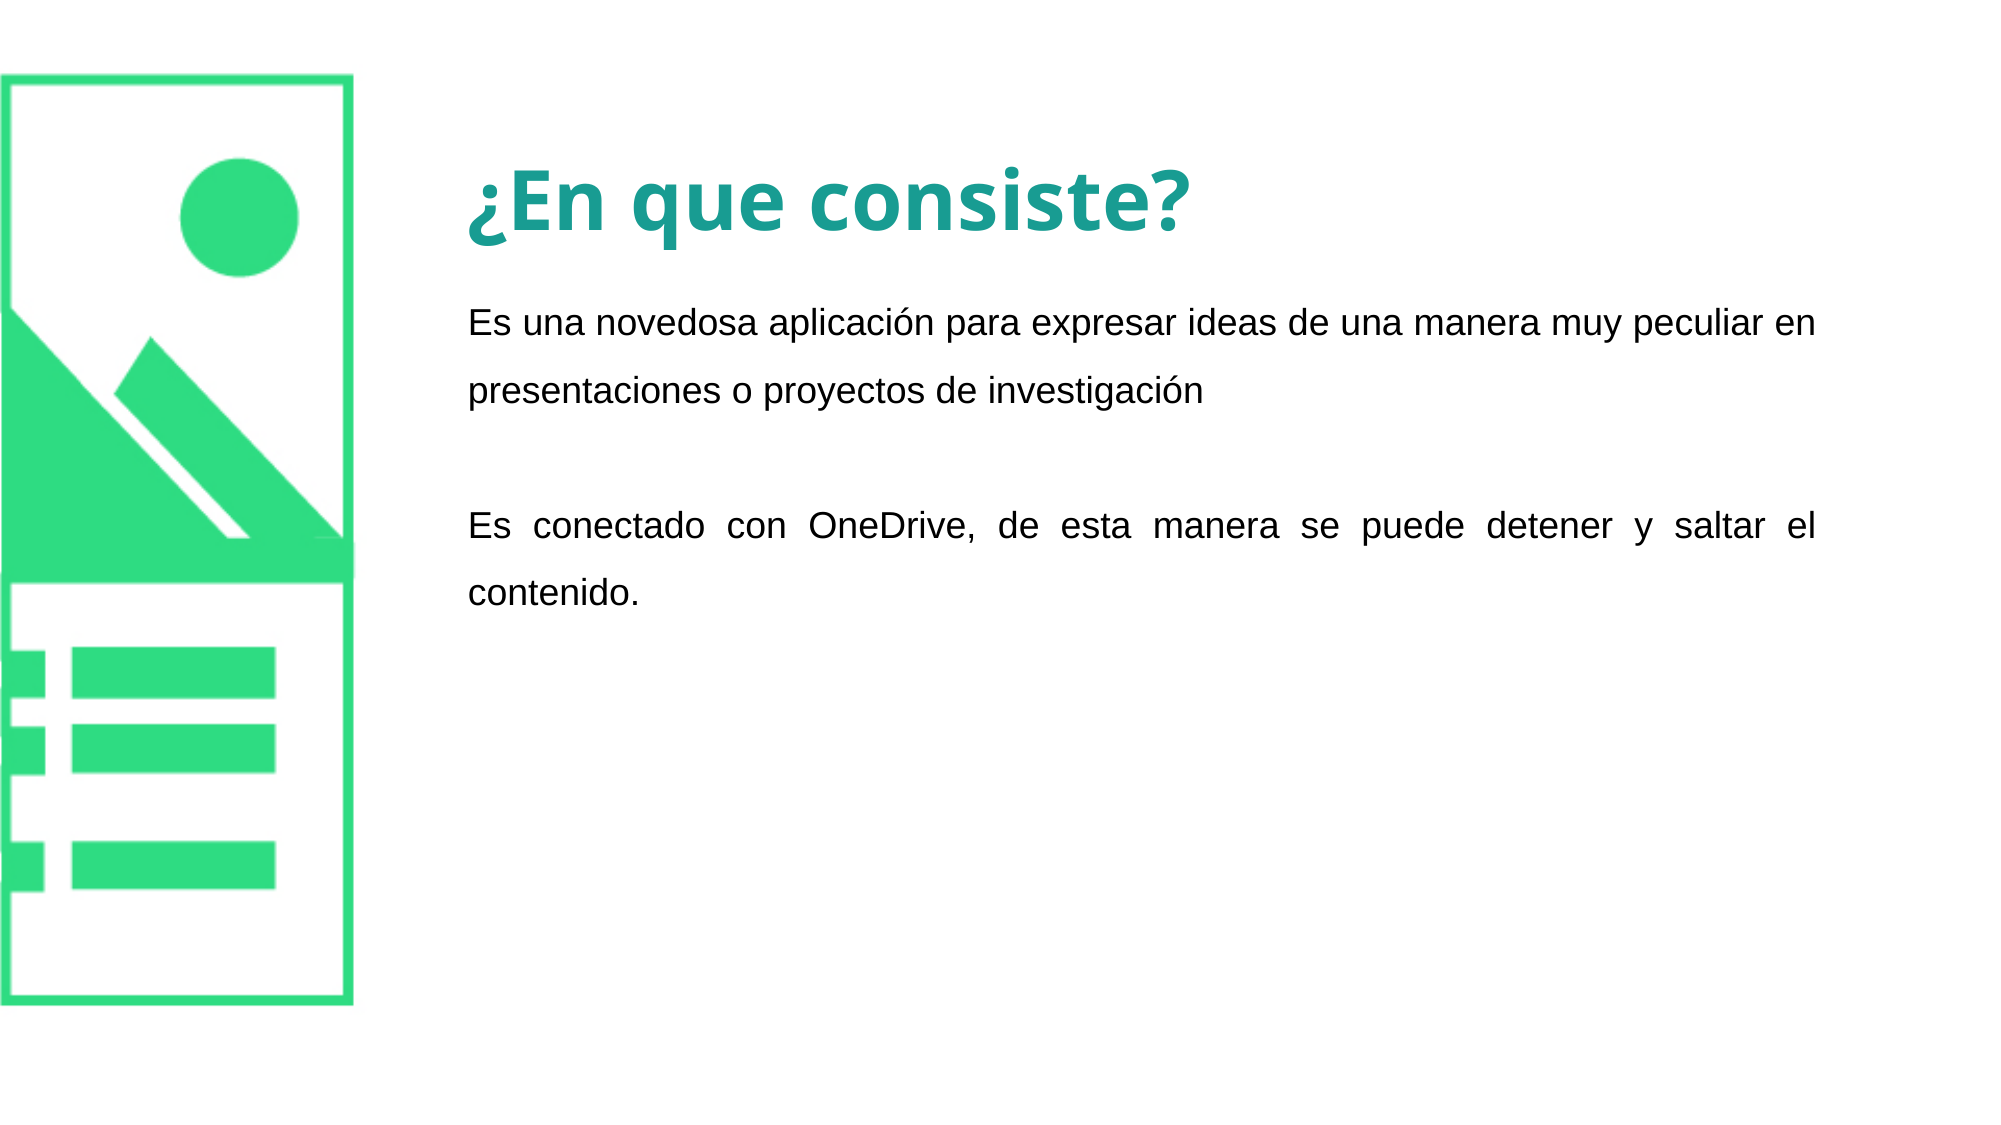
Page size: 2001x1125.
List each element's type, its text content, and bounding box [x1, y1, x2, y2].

text_box Es una novedosa aplicación para expresar ideas de una manera muy peculiar en presentaciones o proyectos de investigación Es conectado con OneDrive, de esta manera se puede detener y saltar el contenido. [453, 268, 1831, 688]
picture [0, 0, 2001, 1125]
text_box ¿En que consiste? [453, 139, 1901, 254]
